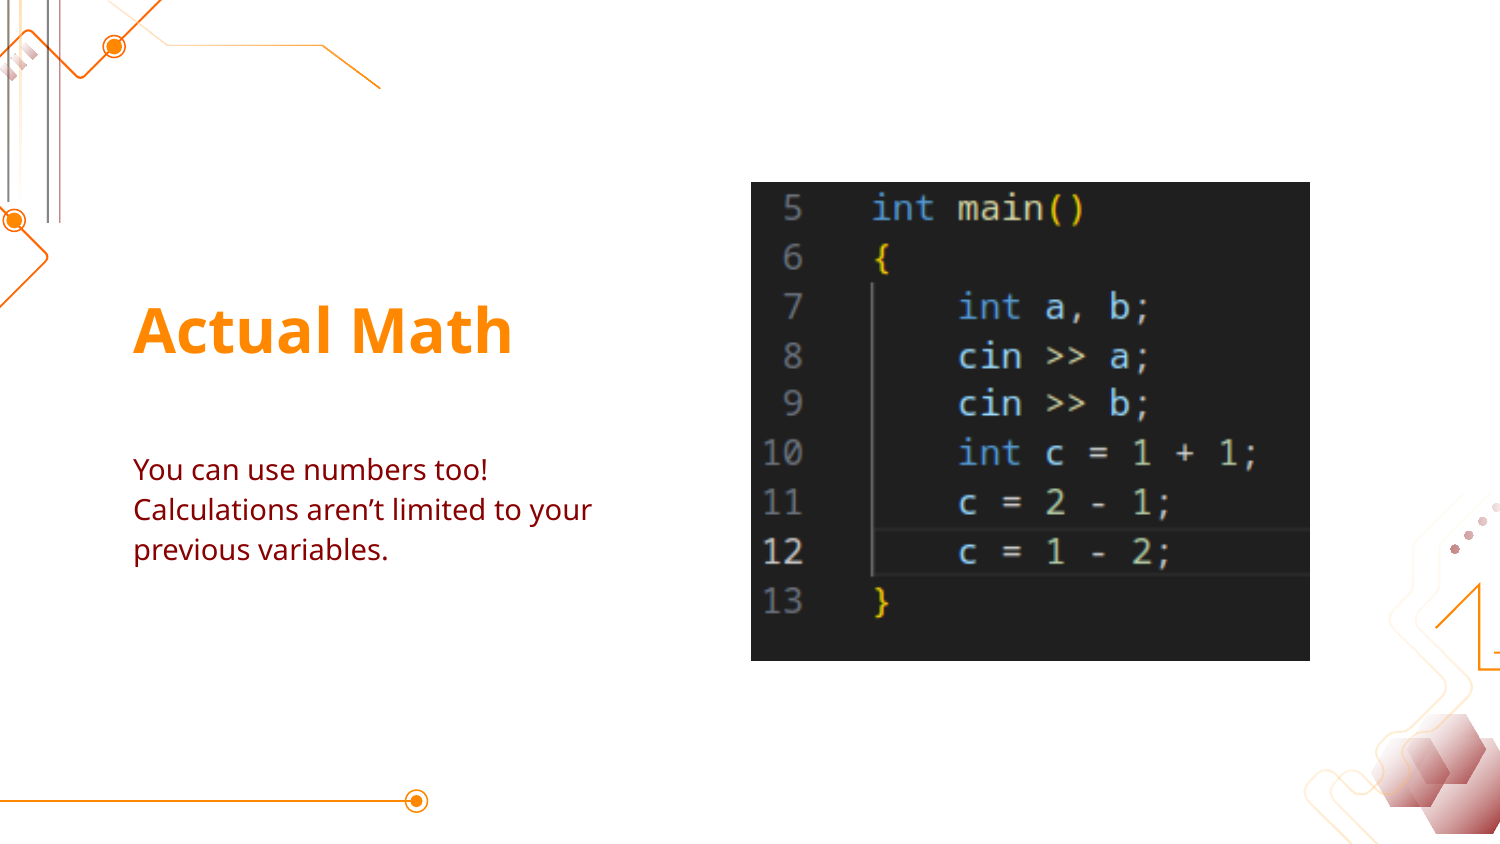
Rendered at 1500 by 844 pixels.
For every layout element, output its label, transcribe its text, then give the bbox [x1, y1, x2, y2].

subtitle You can use numbers too! Calculations aren’t limited to your previous variables. [118, 431, 635, 693]
picture [678, 88, 1384, 757]
title Actual Math [118, 150, 635, 382]
